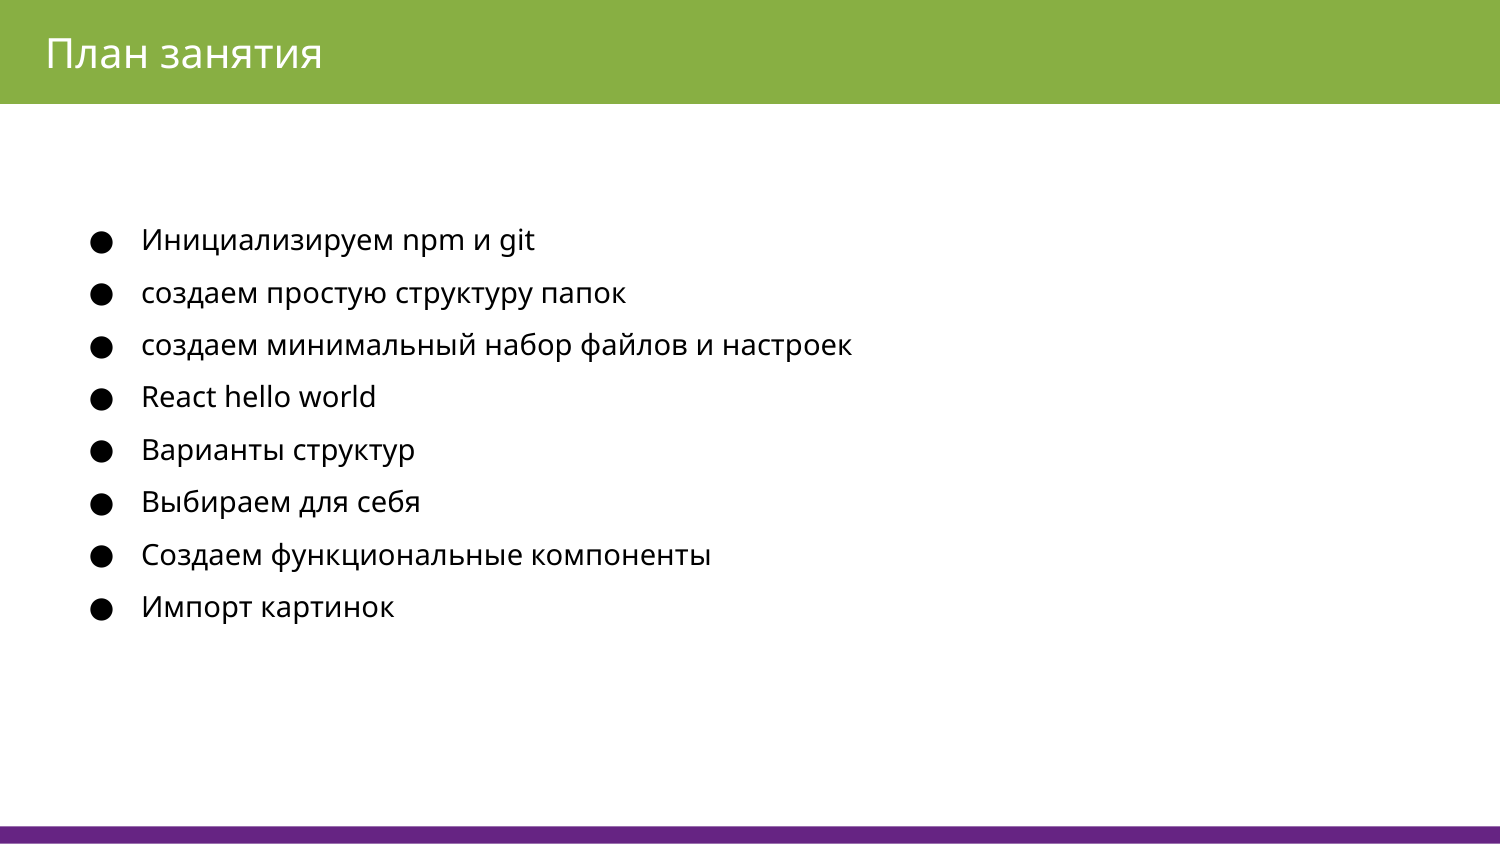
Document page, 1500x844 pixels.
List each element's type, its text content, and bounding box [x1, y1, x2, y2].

text_box [0, 826, 1500, 844]
list Инициализируем npm и git создаем простую структуру папок создаем минимальный набор файлов и настроек React hello world Варианты структур Выбираем для себя Создаем функциональные компоненты Импорт картинок [51, 189, 1450, 750]
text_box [0, 0, 1500, 104]
